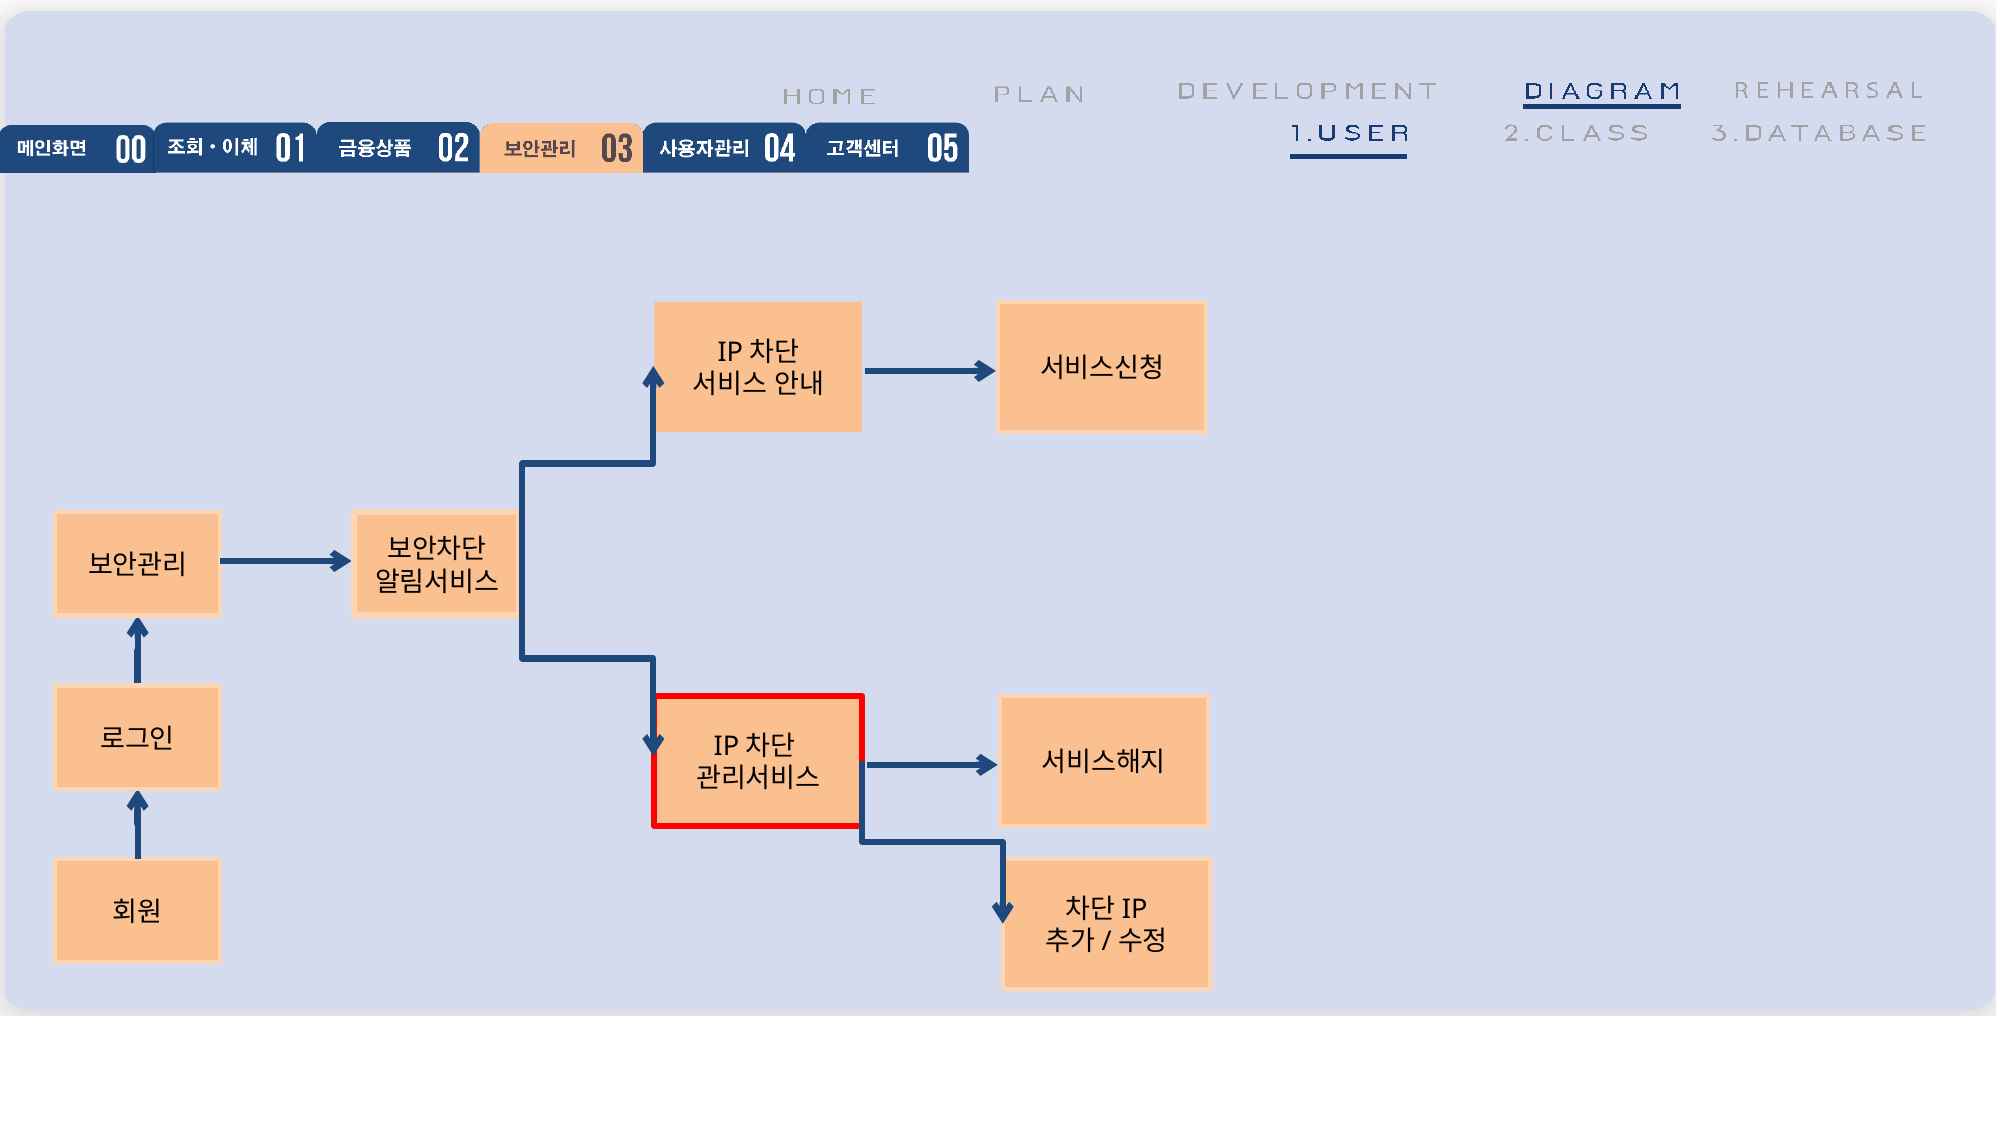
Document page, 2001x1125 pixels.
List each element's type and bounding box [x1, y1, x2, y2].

text_box [521, 365, 654, 757]
text_box [54, 512, 221, 963]
picture [0, 0, 1997, 1016]
text_box [861, 760, 1003, 924]
